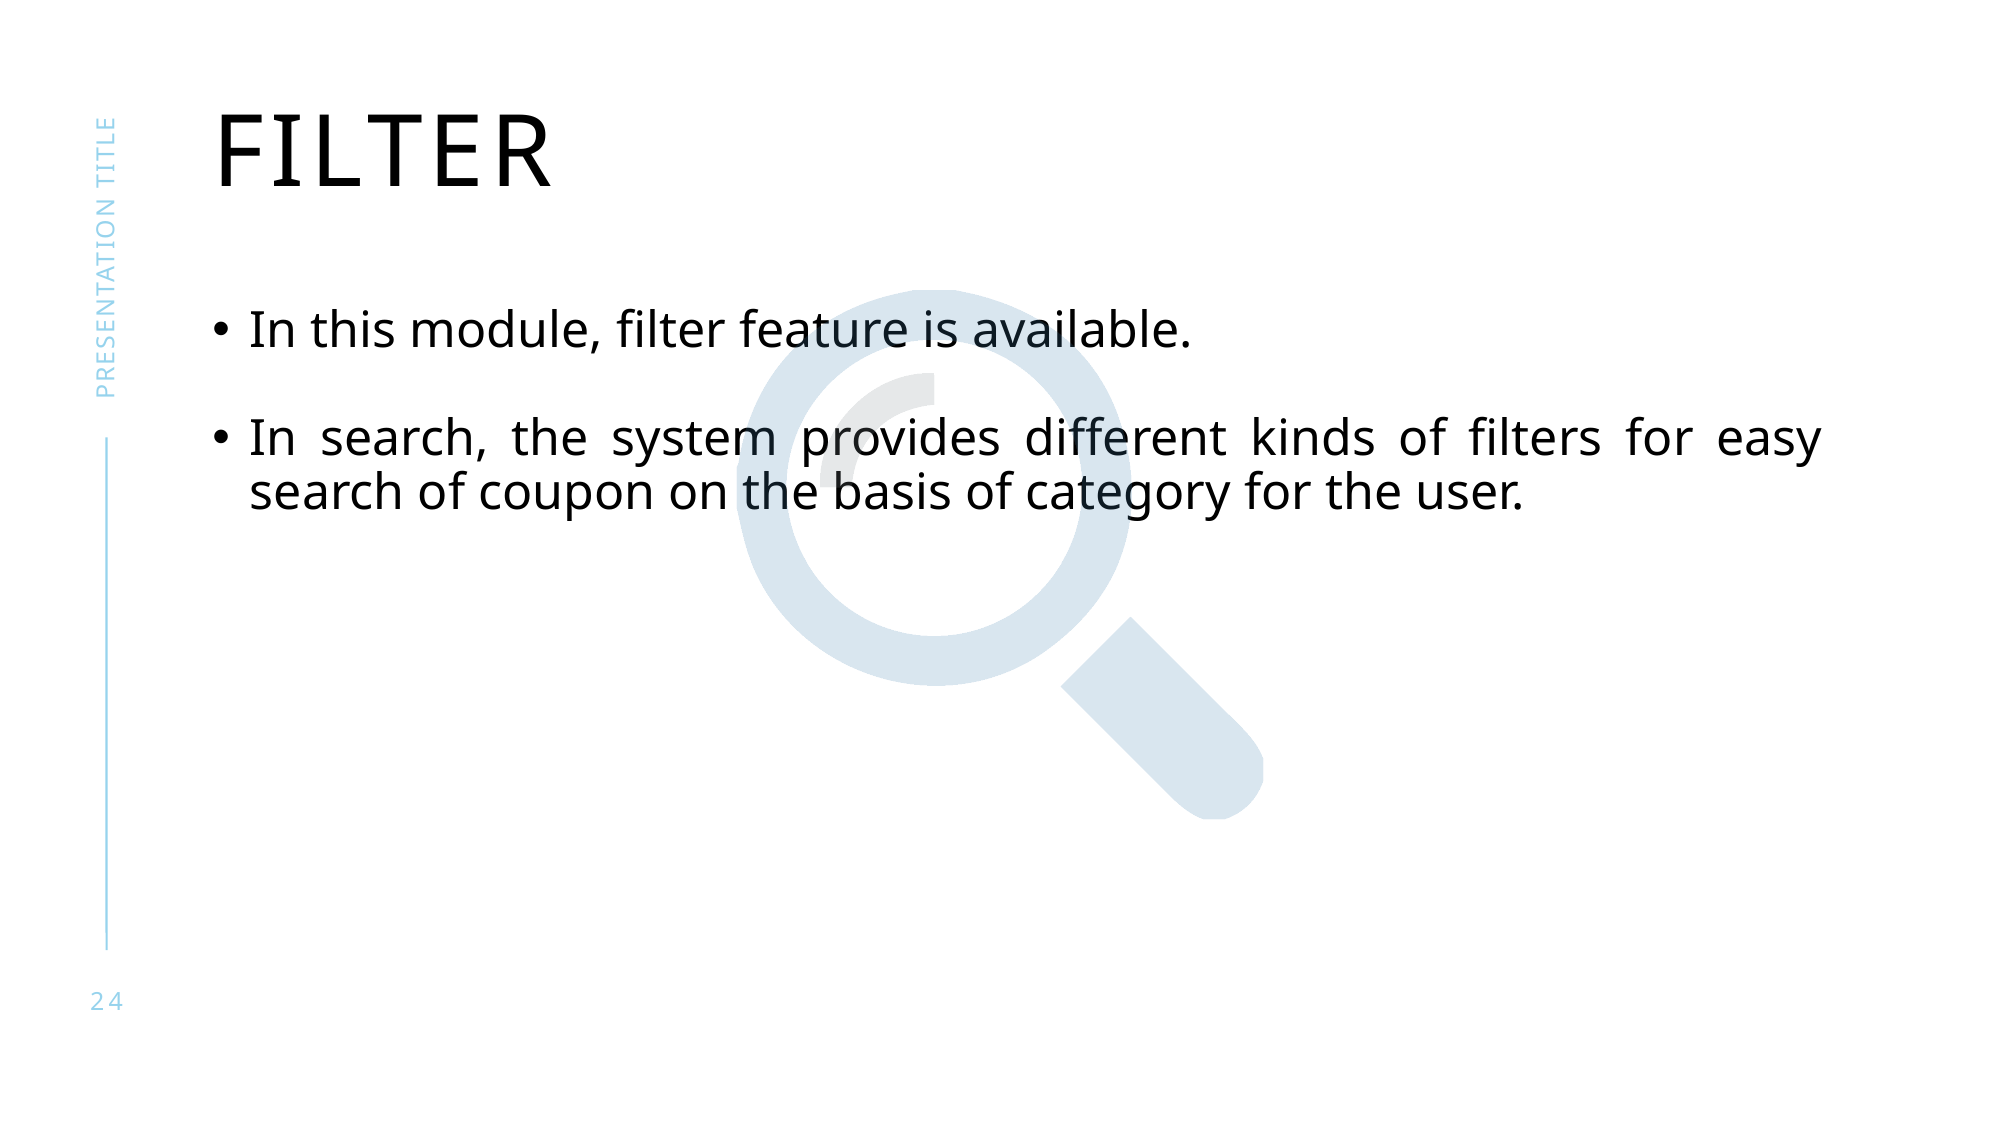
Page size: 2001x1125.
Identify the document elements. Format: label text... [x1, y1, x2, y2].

footer presentation title [91, 107, 122, 400]
list In this module, filter feature is available. In search, the system provides different kinds of filters for easy search of coupon on the basis of category for the user. [212, 304, 1824, 1019]
title Filter [212, 99, 1863, 250]
picture [583, 249, 1417, 875]
slide_number 24 [68, 987, 144, 1018]
